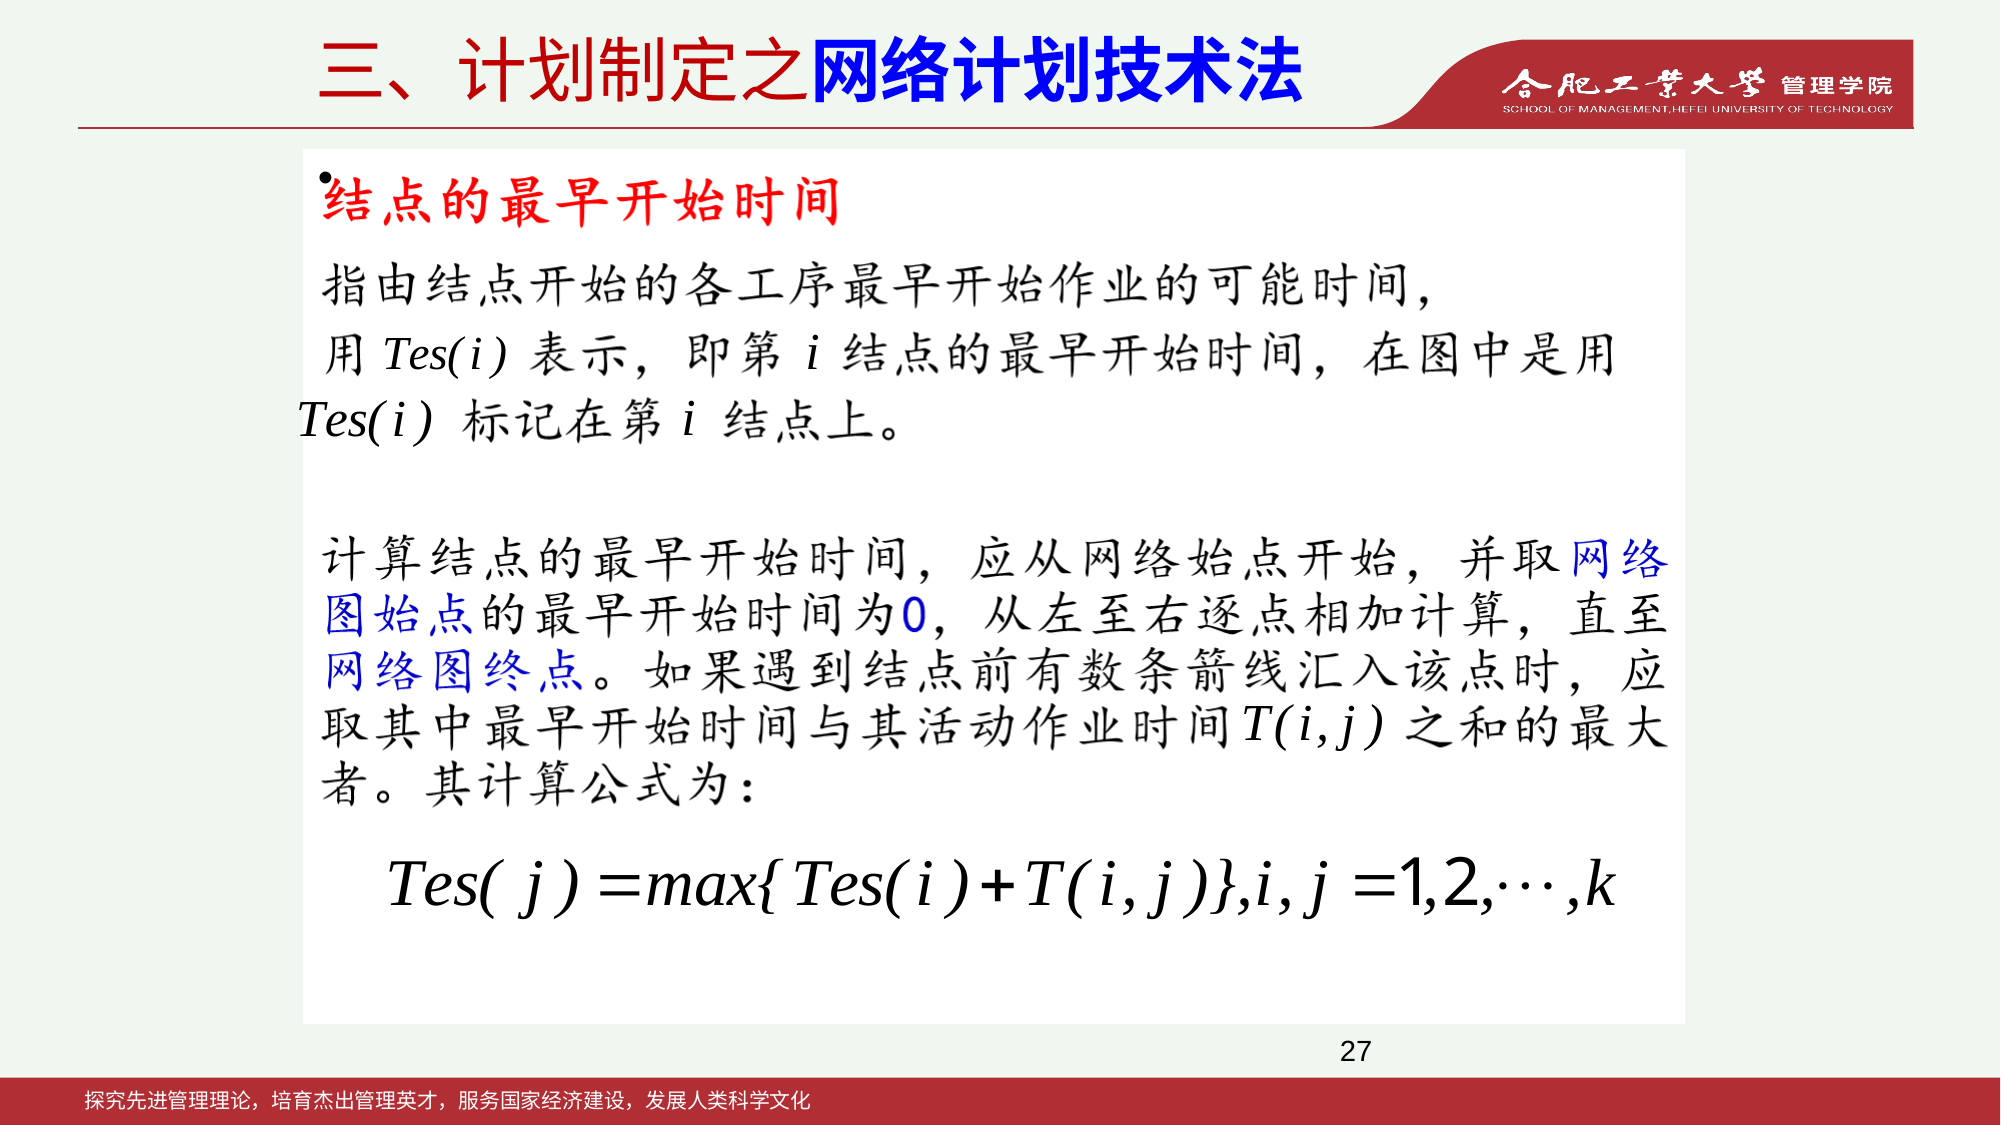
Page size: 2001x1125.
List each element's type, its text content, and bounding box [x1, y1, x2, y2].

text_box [798, 325, 830, 384]
text_box 三、计划制定之网络计划技术法 [300, 0, 1372, 128]
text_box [674, 391, 706, 449]
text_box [377, 325, 513, 390]
text_box 27 [1325, 1024, 1675, 1103]
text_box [379, 843, 1638, 934]
text_box [303, 149, 1686, 1024]
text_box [1235, 691, 1393, 763]
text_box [290, 388, 439, 459]
